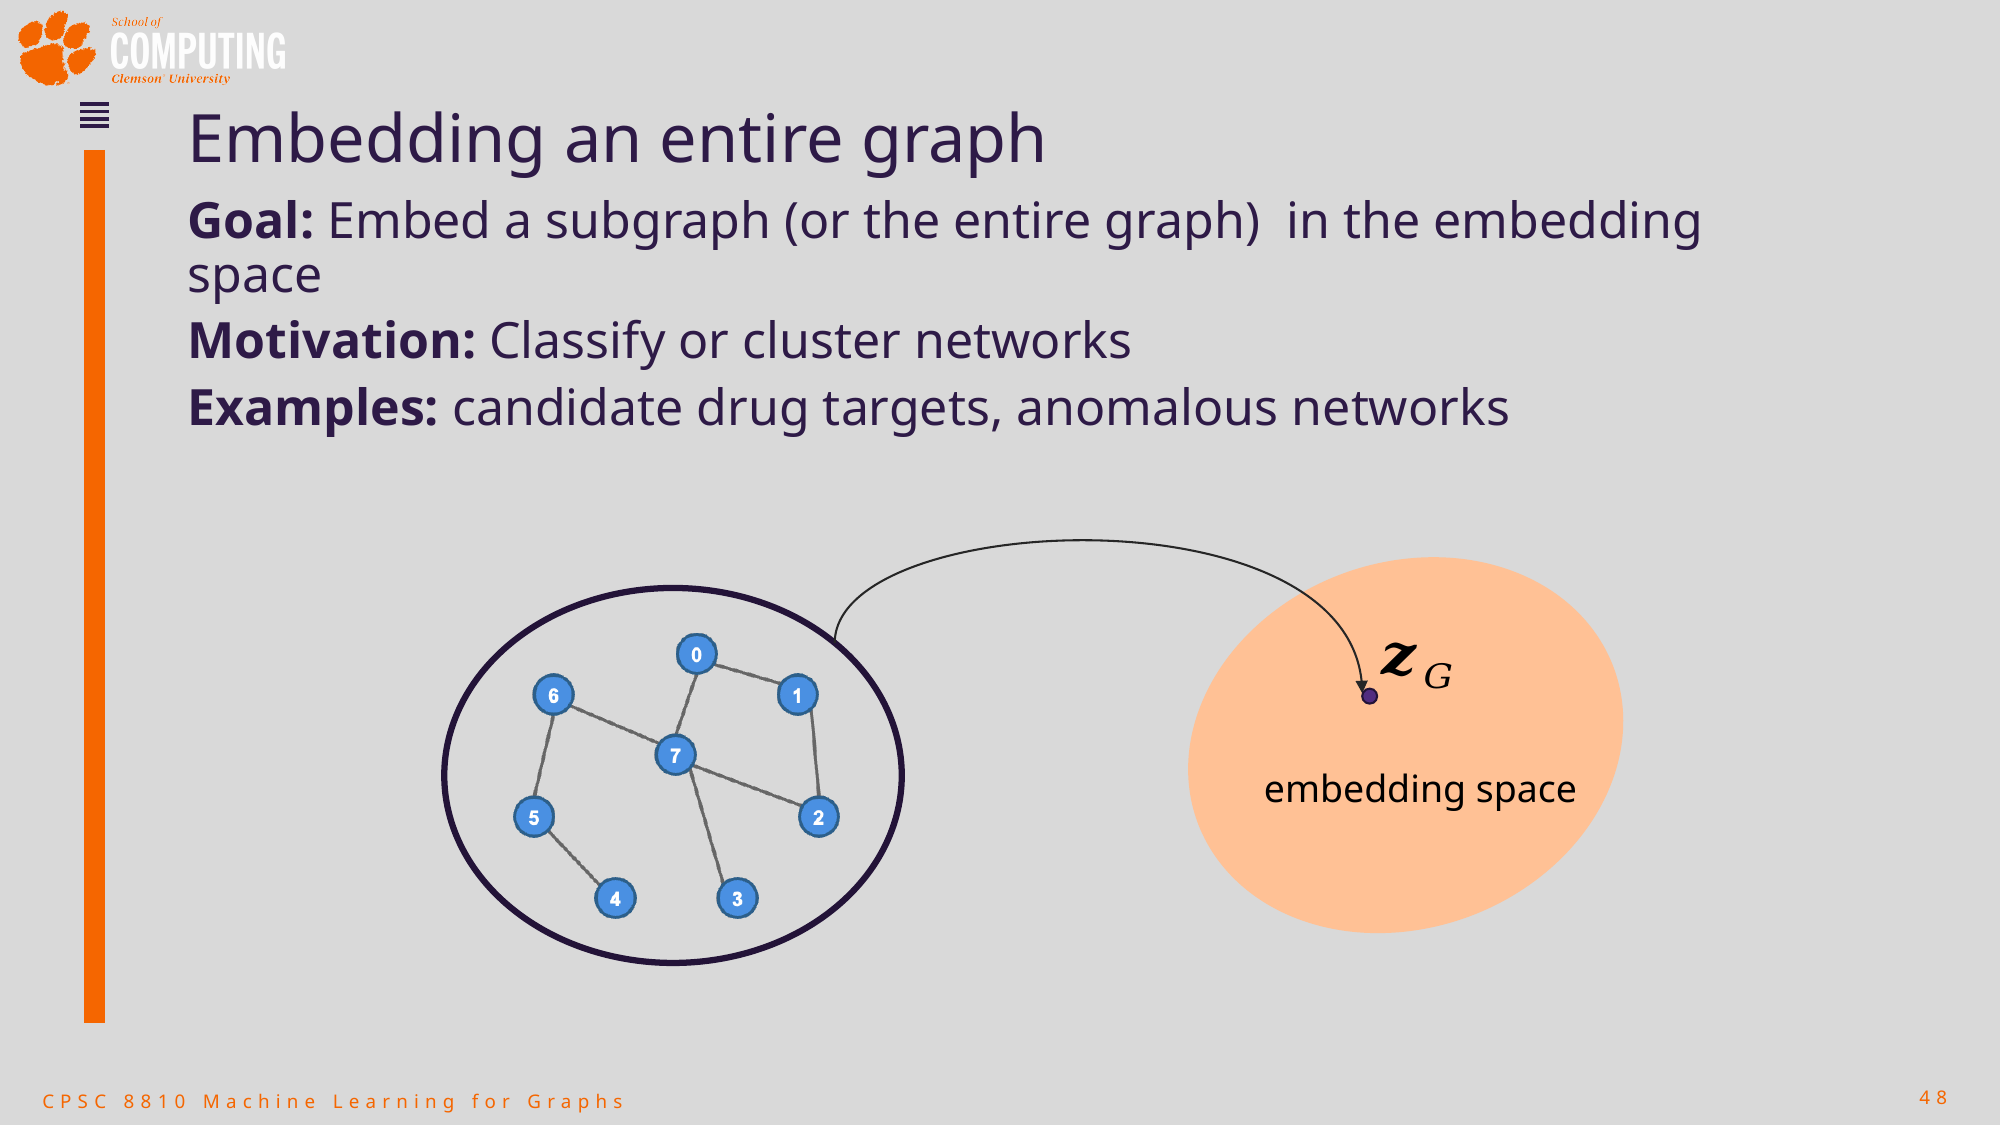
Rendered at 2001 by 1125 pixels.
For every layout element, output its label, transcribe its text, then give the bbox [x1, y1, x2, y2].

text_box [444, 562, 1656, 963]
title Embedding an entire graph [187, 104, 1913, 178]
picture [18, 10, 285, 86]
